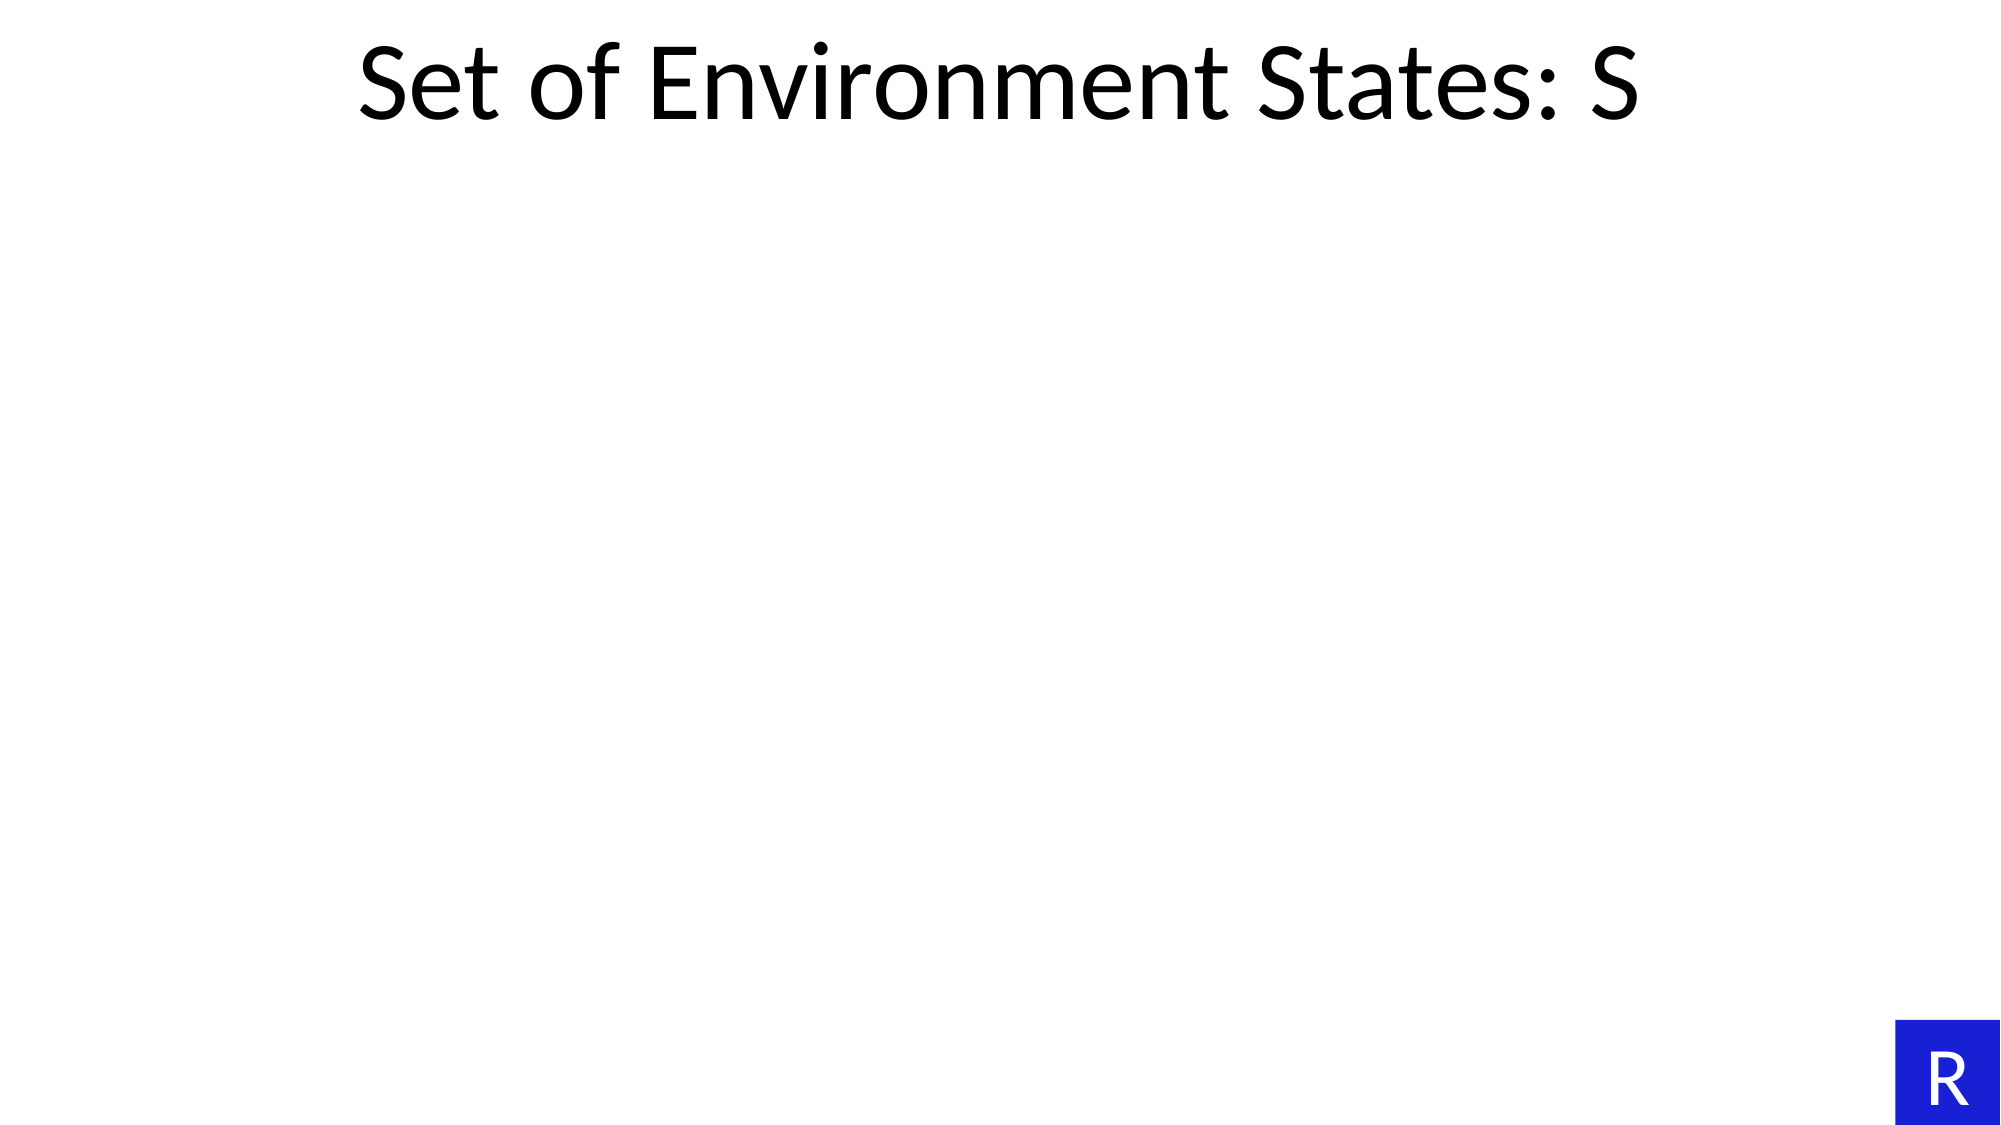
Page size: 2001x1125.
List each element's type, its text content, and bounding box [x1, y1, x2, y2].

text_box R [1894, 1019, 2000, 1125]
text_box Set of Environment States: S [342, 0, 1658, 150]
